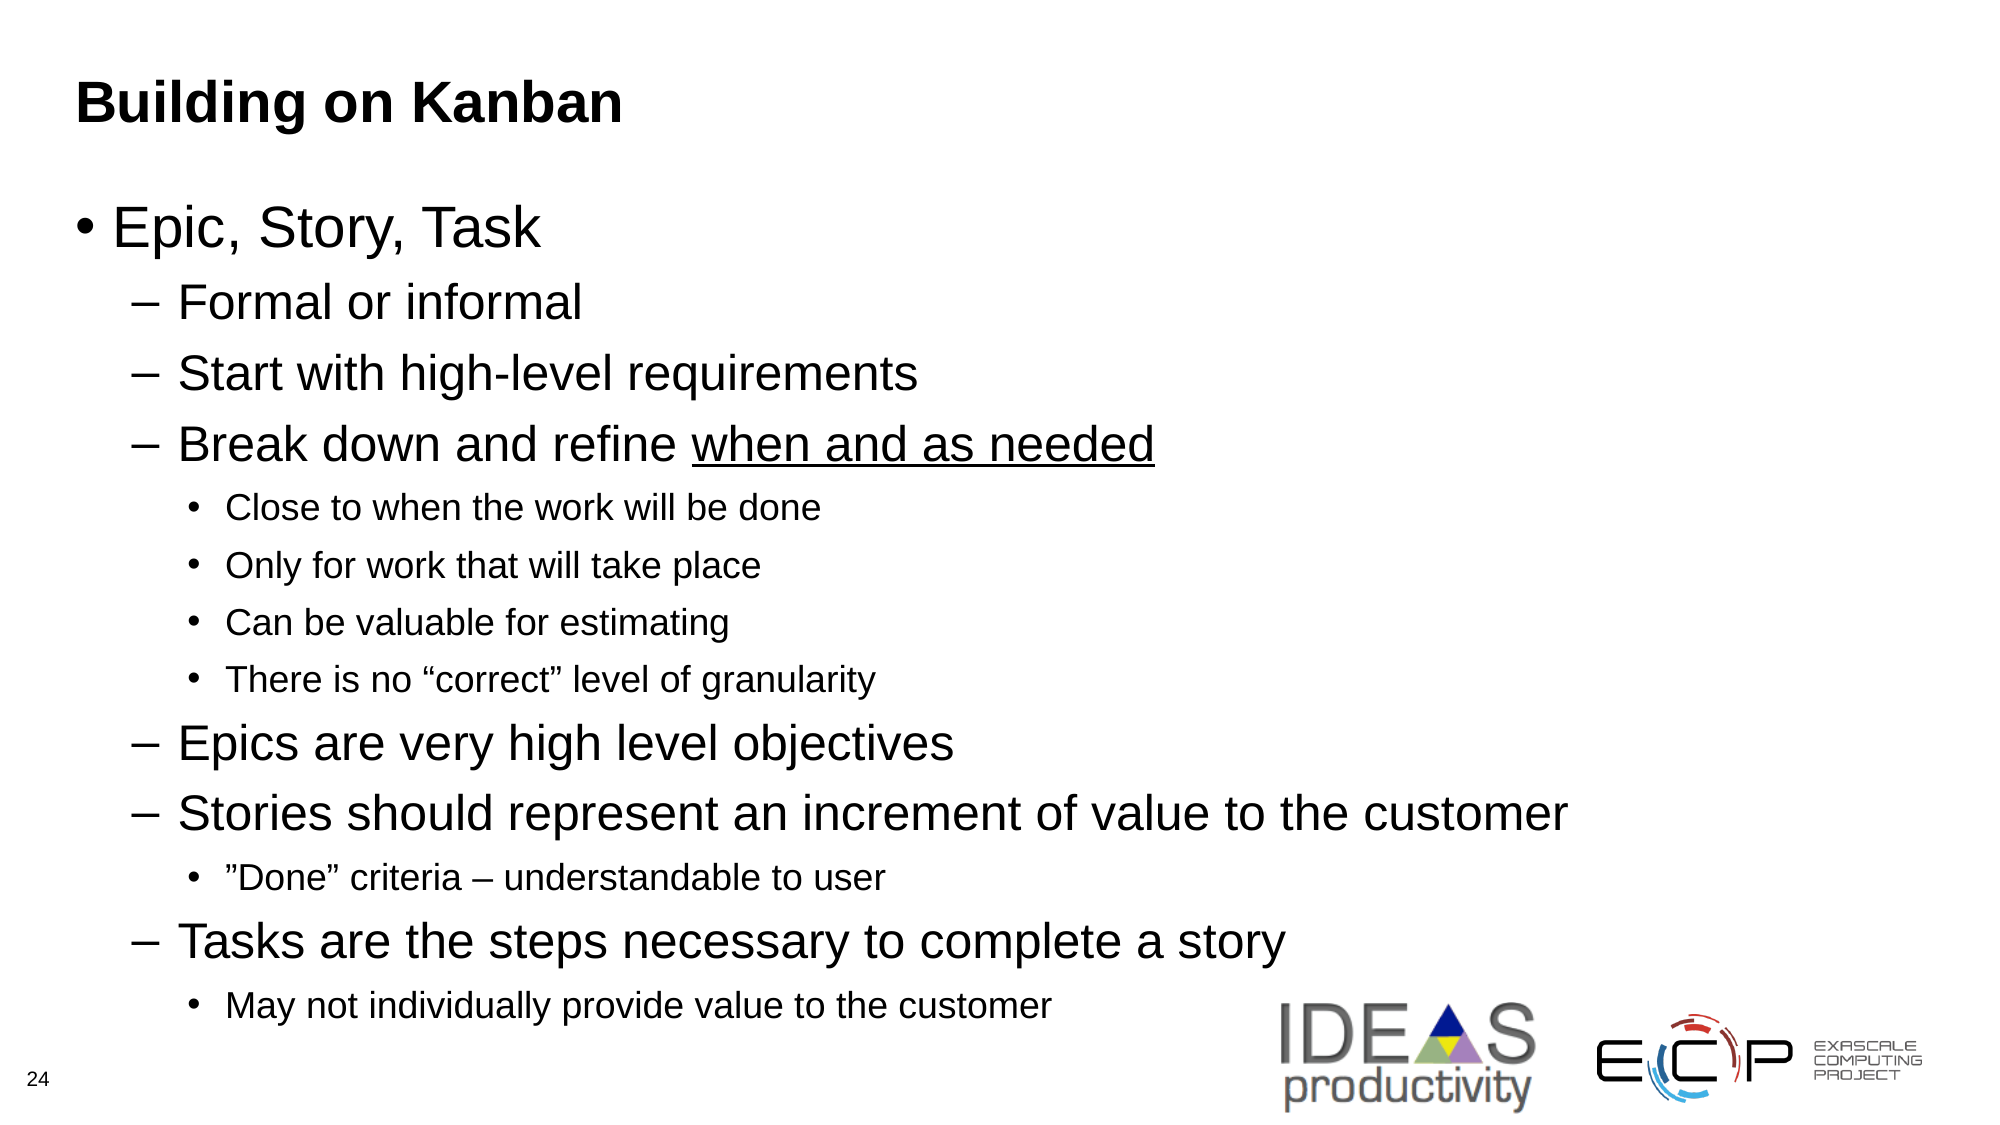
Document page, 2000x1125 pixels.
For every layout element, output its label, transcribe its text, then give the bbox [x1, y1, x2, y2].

title Building on Kanban [59, 67, 1926, 189]
list Epic, Story, Task Formal or informal Start with high-level requirements Break down and refine when and as needed Close to when the work will be done Only for work that will take place Can be valuable for estimating There is no “correct” level of granularity Epics are very high level objectives Stories should represent an increment of value to the customer ”Done” criteria – understandable to user Tasks are the steps necessary to complete a story May not individually provide value to the customer [59, 189, 1926, 854]
picture [1597, 1014, 1922, 1103]
picture [1280, 1002, 1537, 1114]
